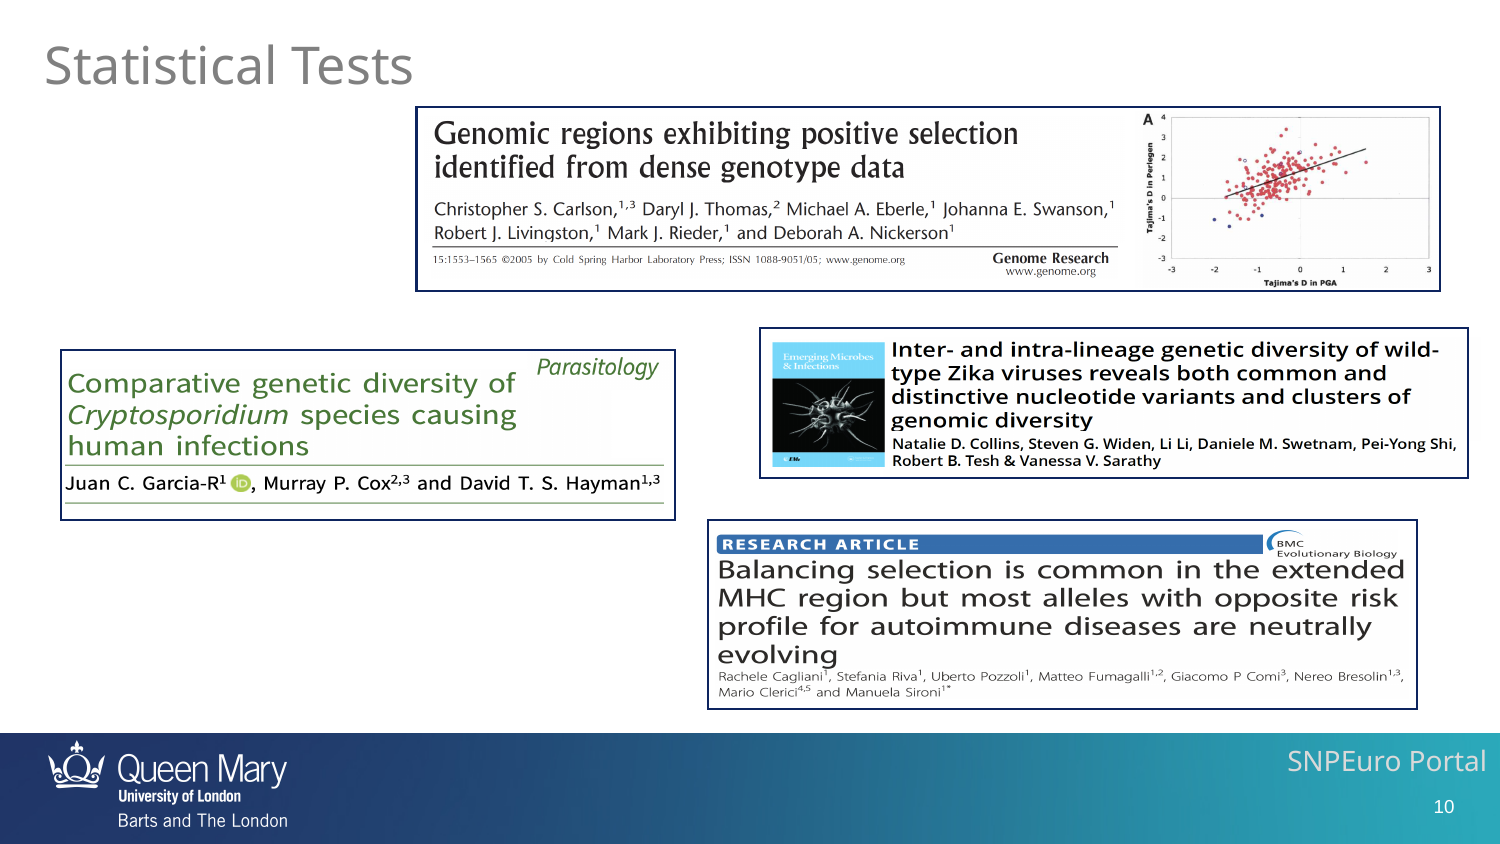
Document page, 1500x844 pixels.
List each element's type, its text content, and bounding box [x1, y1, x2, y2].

text_box [759, 327, 1469, 479]
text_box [416, 106, 1441, 292]
picture [0, 733, 1500, 844]
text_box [768, 337, 1481, 479]
text_box SNPEuro Portal [1272, 735, 1500, 785]
text_box [707, 519, 1418, 710]
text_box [715, 529, 1409, 699]
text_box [60, 348, 675, 521]
text_box Statistical Tests [29, 24, 1453, 93]
